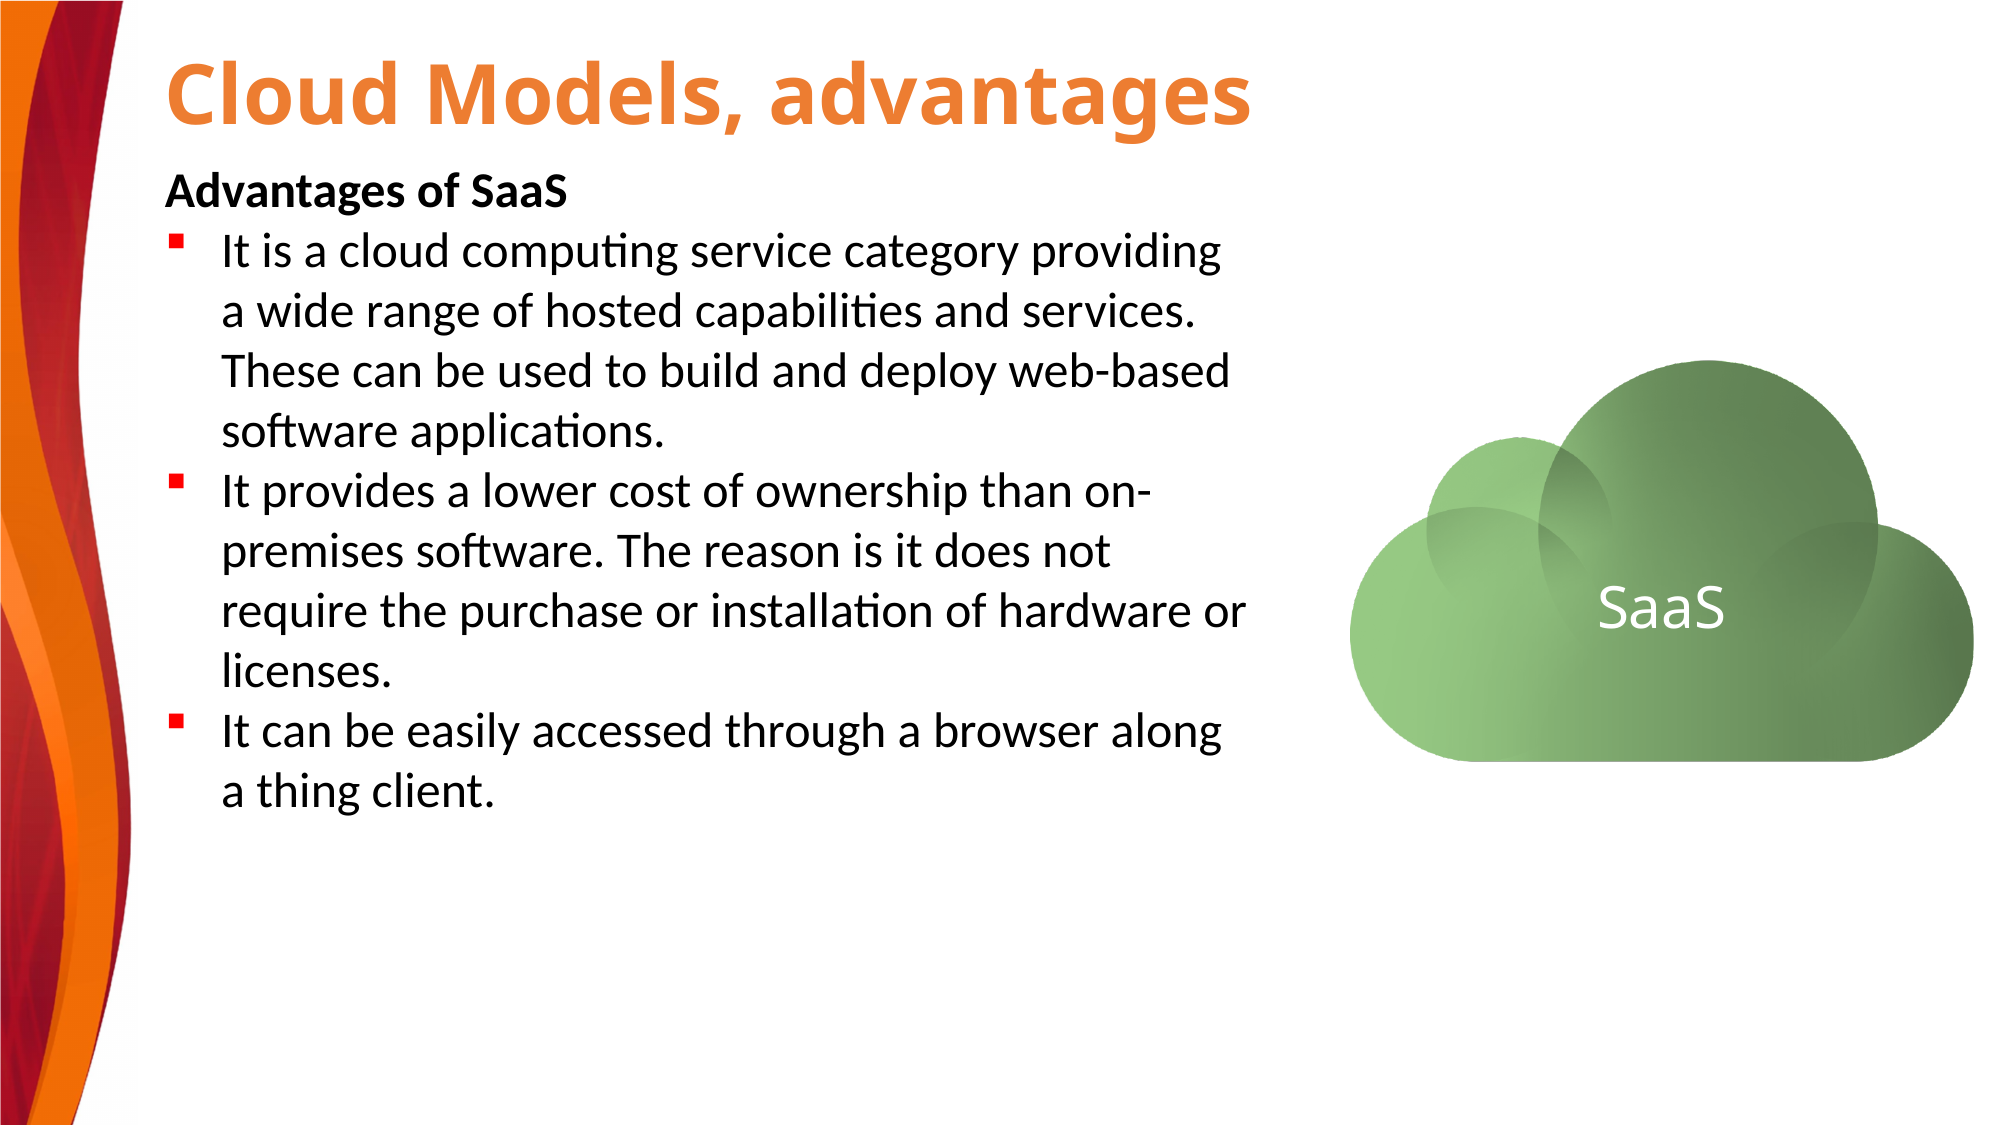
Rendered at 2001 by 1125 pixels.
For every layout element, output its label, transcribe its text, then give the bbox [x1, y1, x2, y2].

text_box Cloud Models, advantages [149, 29, 1936, 149]
picture [1, 2, 137, 1124]
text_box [1349, 350, 1974, 775]
text_box Advantages of SaaS It is a cloud computing service category providing a wide range of hosted capabilities and services. These can be used to build and deploy web-based software applications. It provides a lower cost of ownership than on-premises software. The reason is it does not require the purchase or installation of hardware or licenses. It can be easily accessed through a browser along a thing client. [150, 149, 1267, 825]
